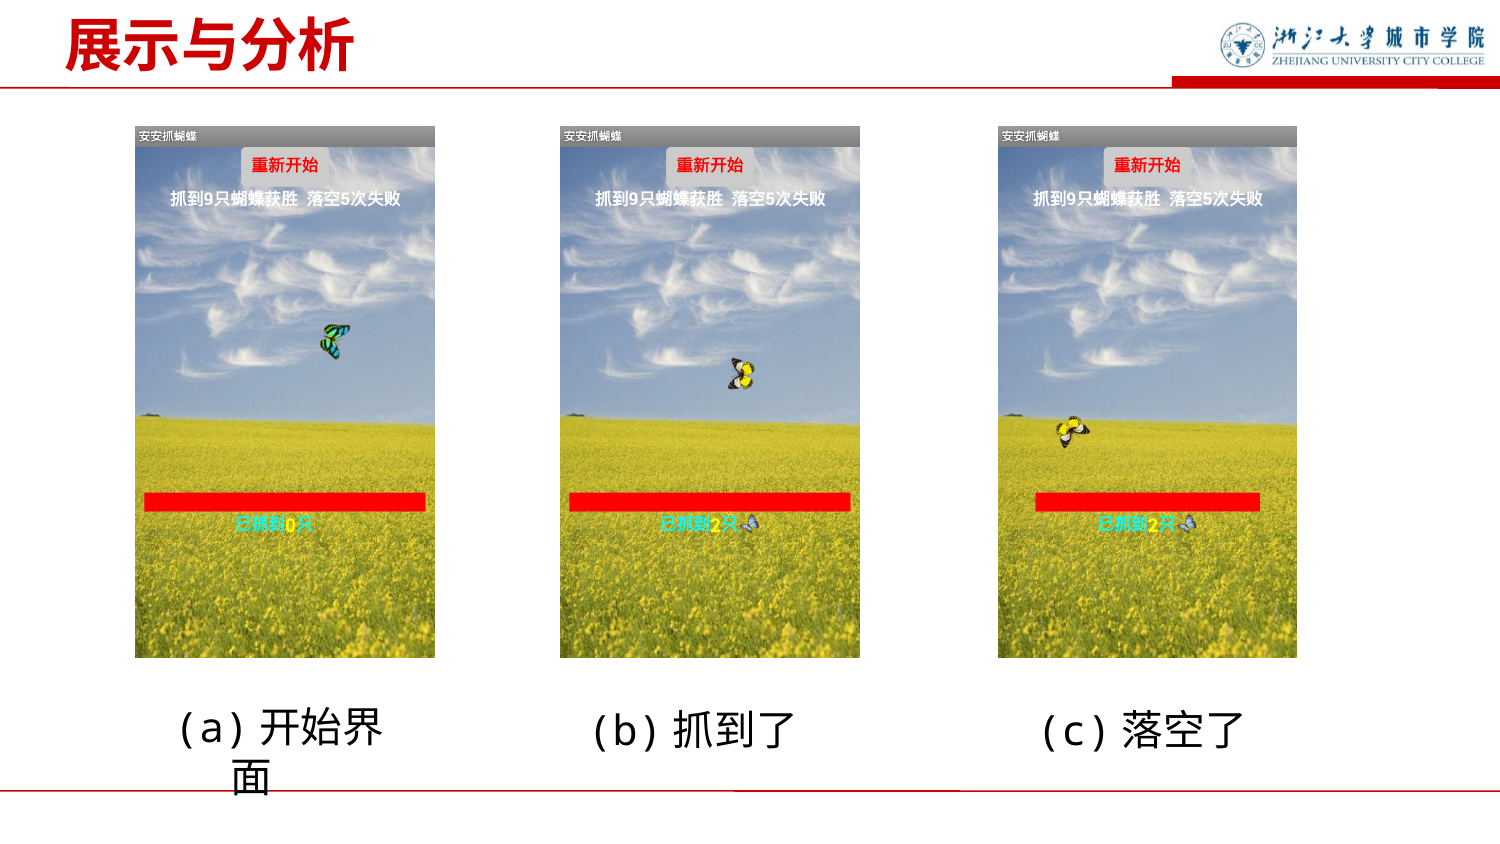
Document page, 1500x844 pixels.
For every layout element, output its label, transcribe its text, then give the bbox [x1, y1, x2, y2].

picture [997, 126, 1297, 658]
picture [560, 126, 860, 658]
picture [1210, 5, 1497, 73]
text_box (a)开始界面 [159, 693, 431, 738]
picture [135, 126, 435, 658]
text_box (c)落空了 [1021, 696, 1294, 741]
text_box (b)抓到了 [572, 696, 880, 741]
title 展示与分析 [49, 7, 1400, 80]
